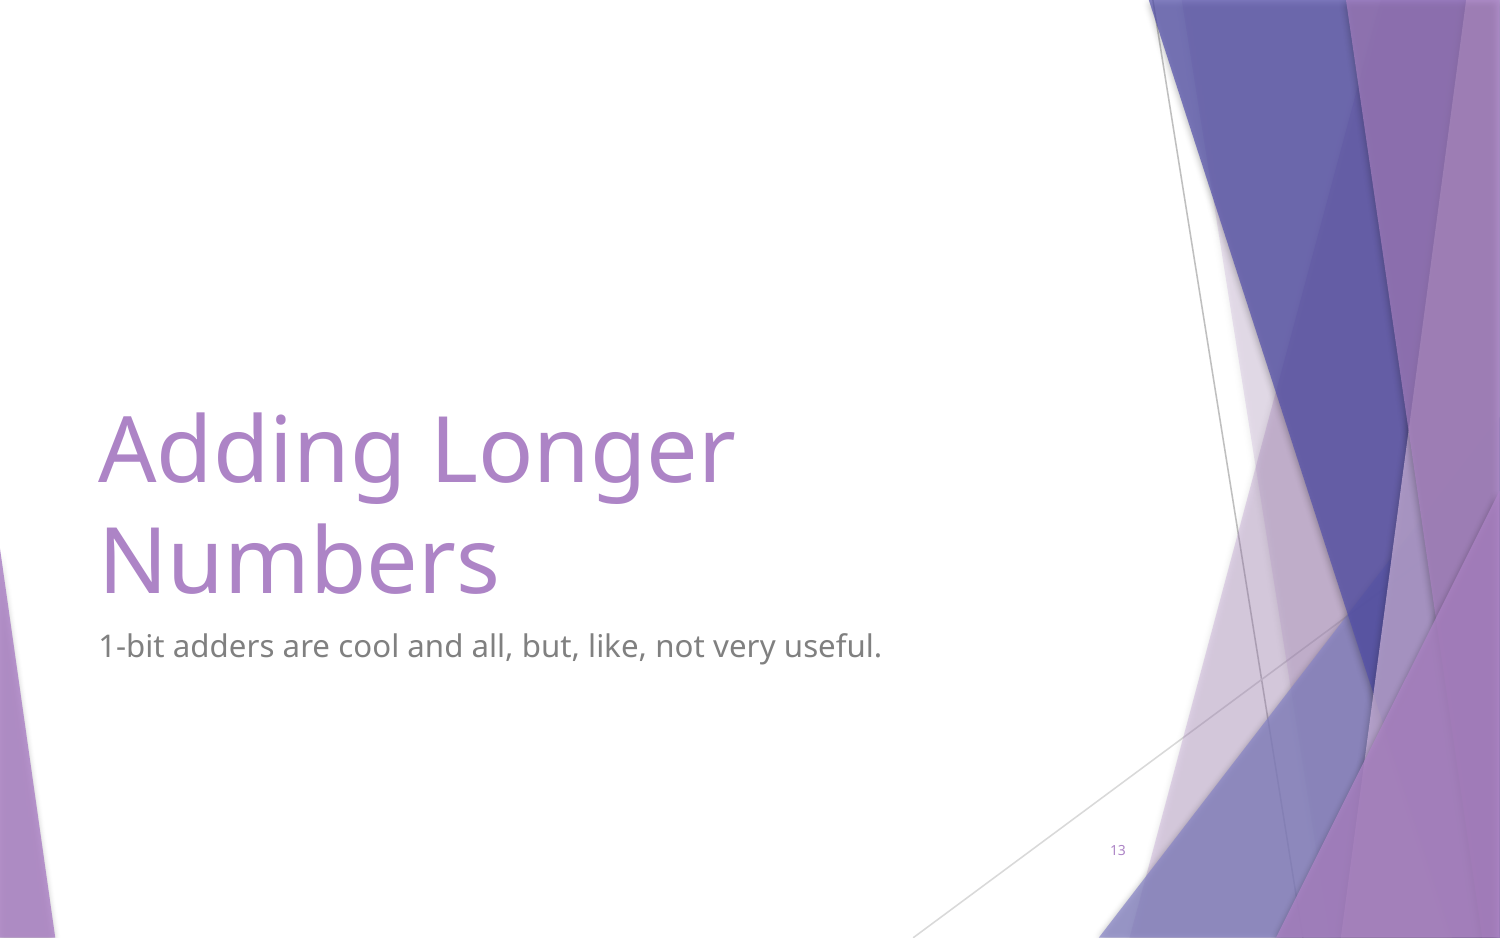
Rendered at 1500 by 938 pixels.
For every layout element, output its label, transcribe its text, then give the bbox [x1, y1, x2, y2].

list 1-bit adders are cool and all, but, like, not very useful. [83, 618, 1141, 737]
slide_number 13 [1056, 825, 1141, 876]
title Adding Longer Numbers [83, 369, 1141, 618]
